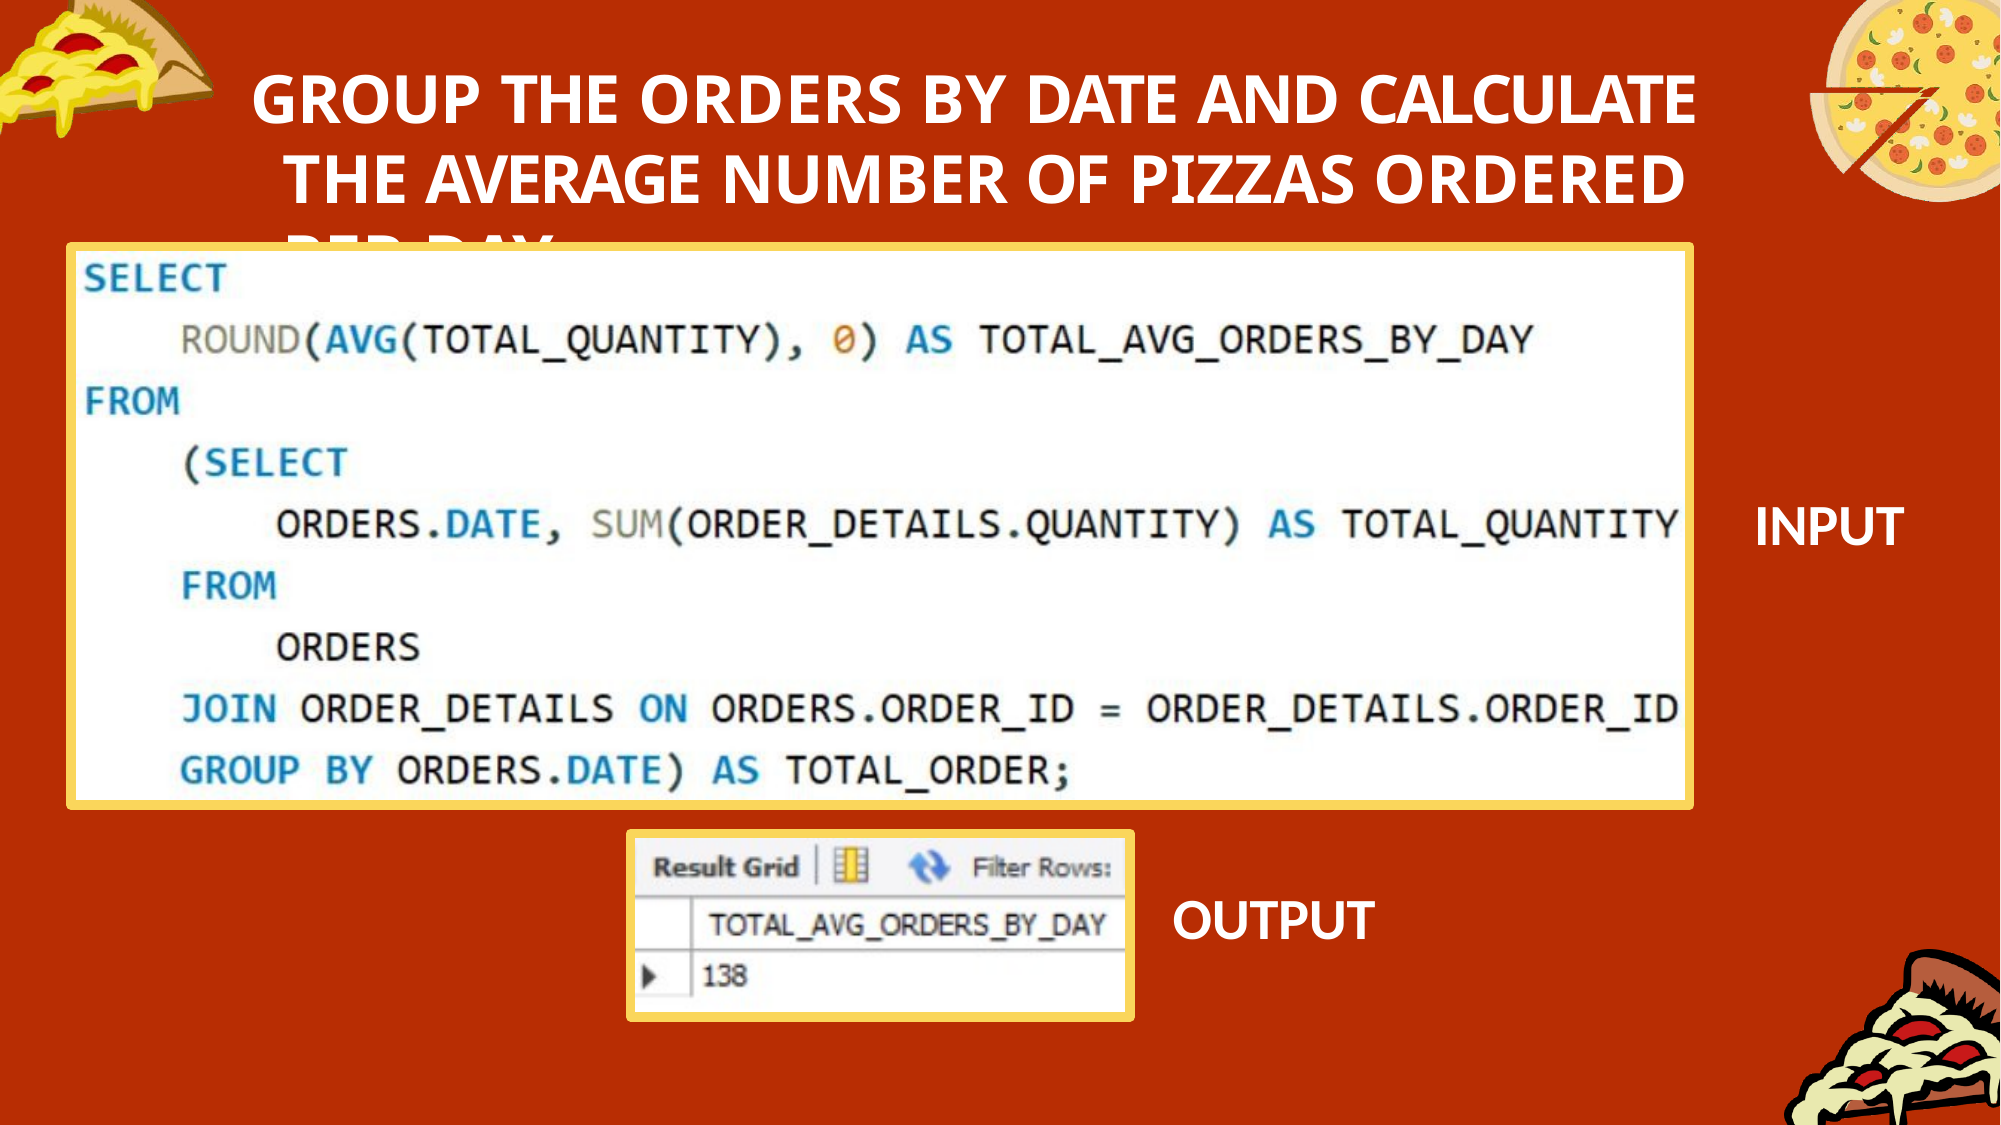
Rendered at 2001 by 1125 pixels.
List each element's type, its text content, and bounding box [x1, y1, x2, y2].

text_box INPUT [1752, 484, 1908, 557]
picture [1806, 0, 2000, 215]
text_box OUTPUT [1170, 879, 1379, 952]
picture [1784, 949, 2000, 1125]
picture [0, 0, 214, 178]
title GROUP THE ORDERS BY DATE AND CALCULATE THE AVERAGE NUMBER OF PIZZAS ORDERED PER DAY [228, 31, 1758, 298]
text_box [625, 828, 1136, 1022]
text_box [66, 241, 1695, 810]
